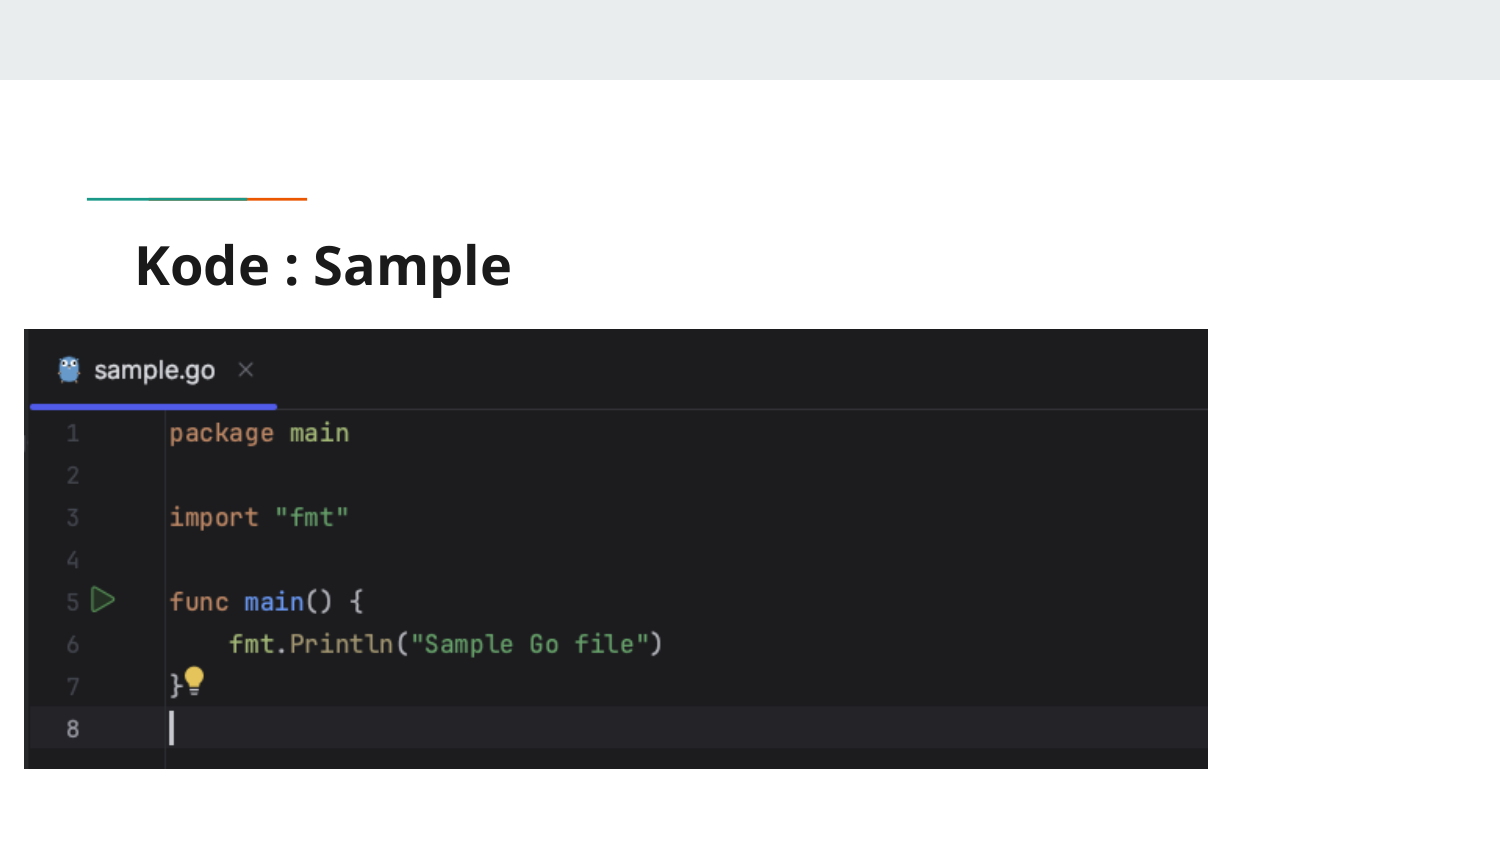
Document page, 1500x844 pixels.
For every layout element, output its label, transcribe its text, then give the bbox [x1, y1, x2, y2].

title Kode : Sample [119, 216, 1381, 305]
picture [24, 328, 1209, 769]
